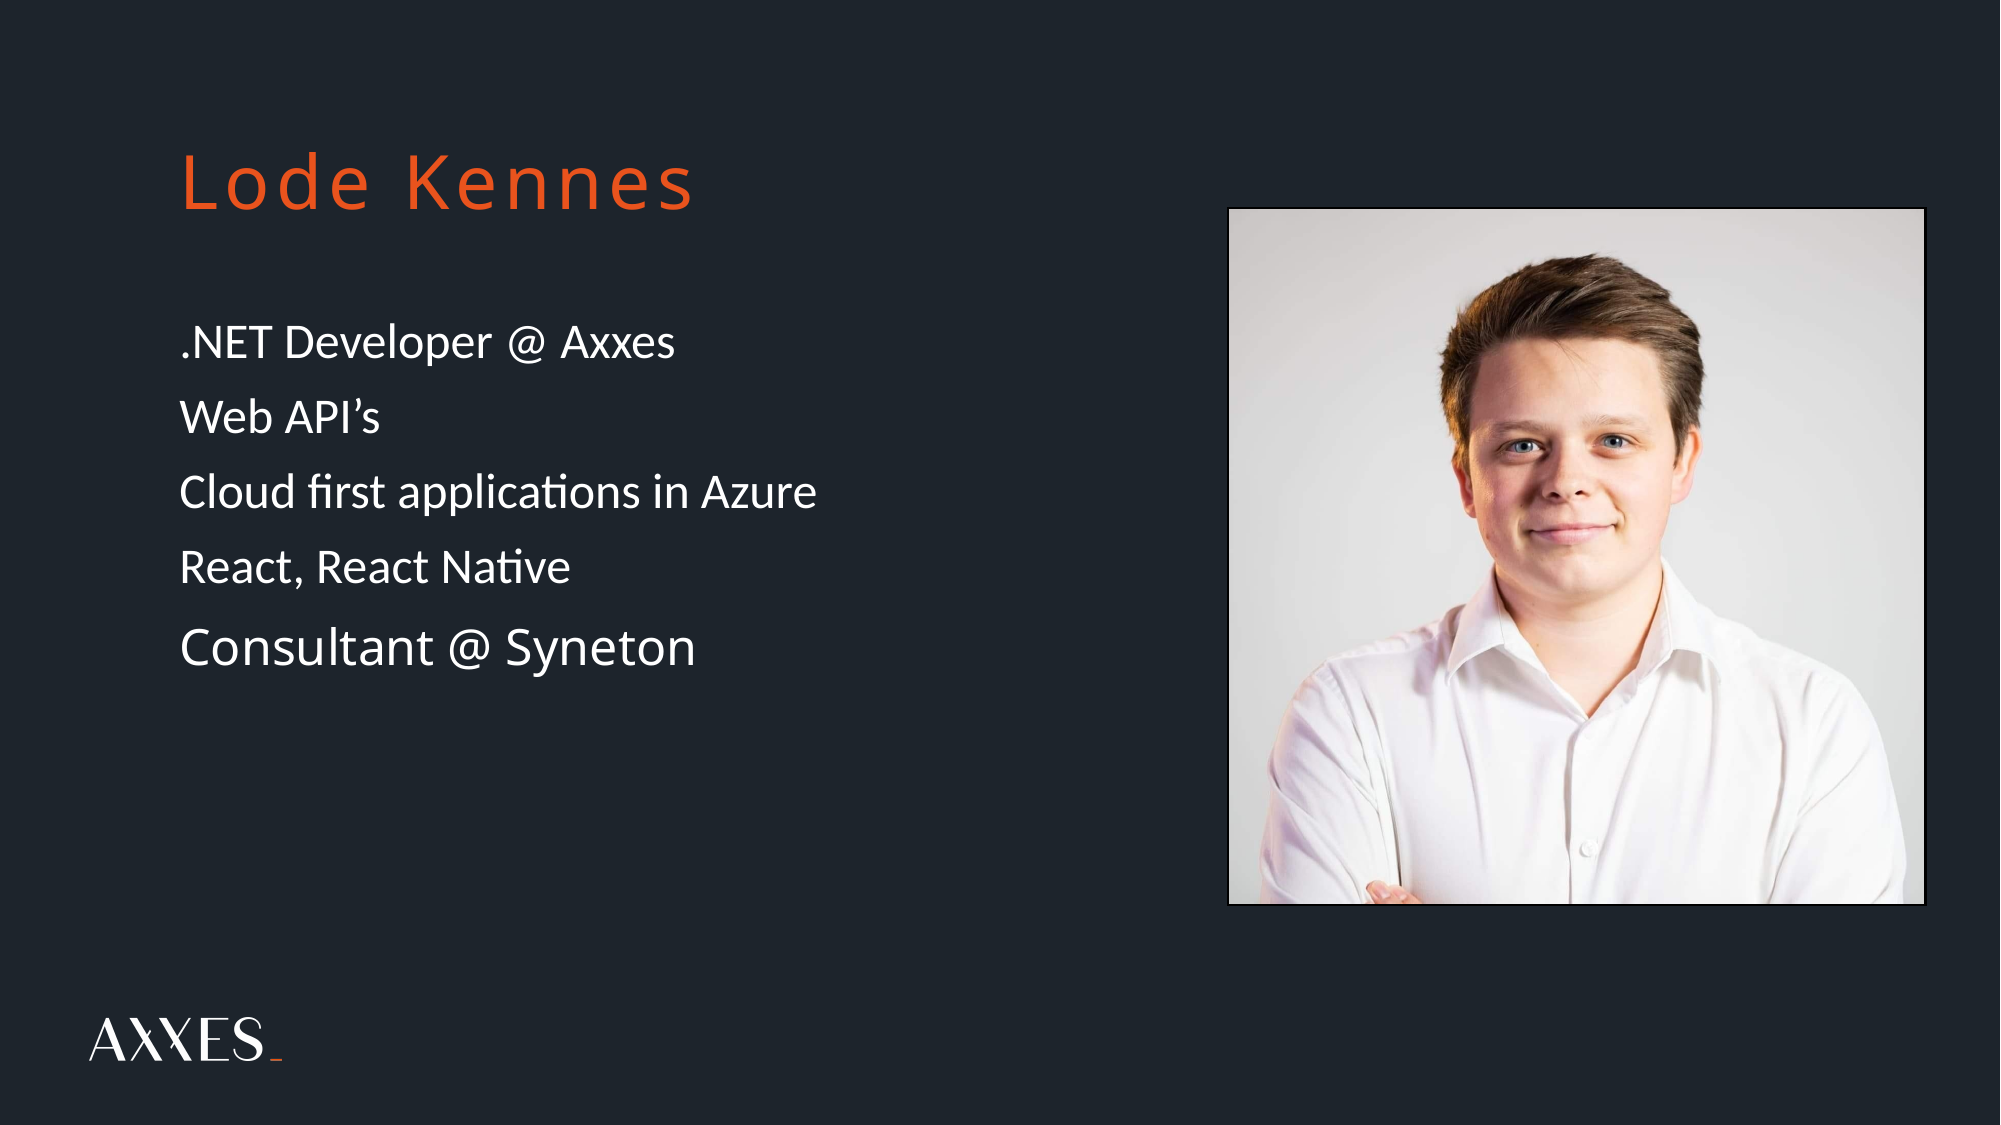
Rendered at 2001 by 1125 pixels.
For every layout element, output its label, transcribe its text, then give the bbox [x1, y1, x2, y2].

list .NET Developer @ Axxes Web API’s Cloud first applications in Azure React, React Native Consultant @ Syneton [164, 308, 1060, 843]
picture [1229, 208, 1925, 904]
title Lode Kennes [164, 160, 810, 233]
picture [89, 1017, 282, 1061]
